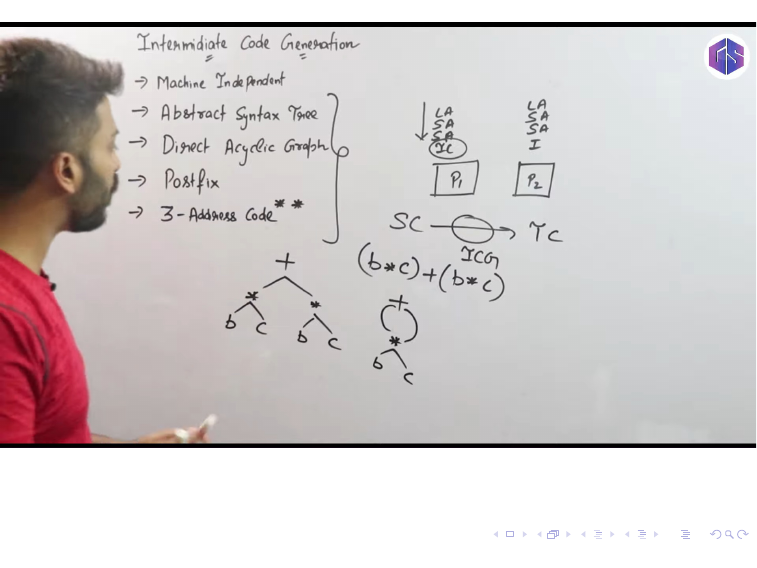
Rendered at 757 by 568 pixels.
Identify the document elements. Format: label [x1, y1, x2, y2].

picture [0, 22, 757, 449]
